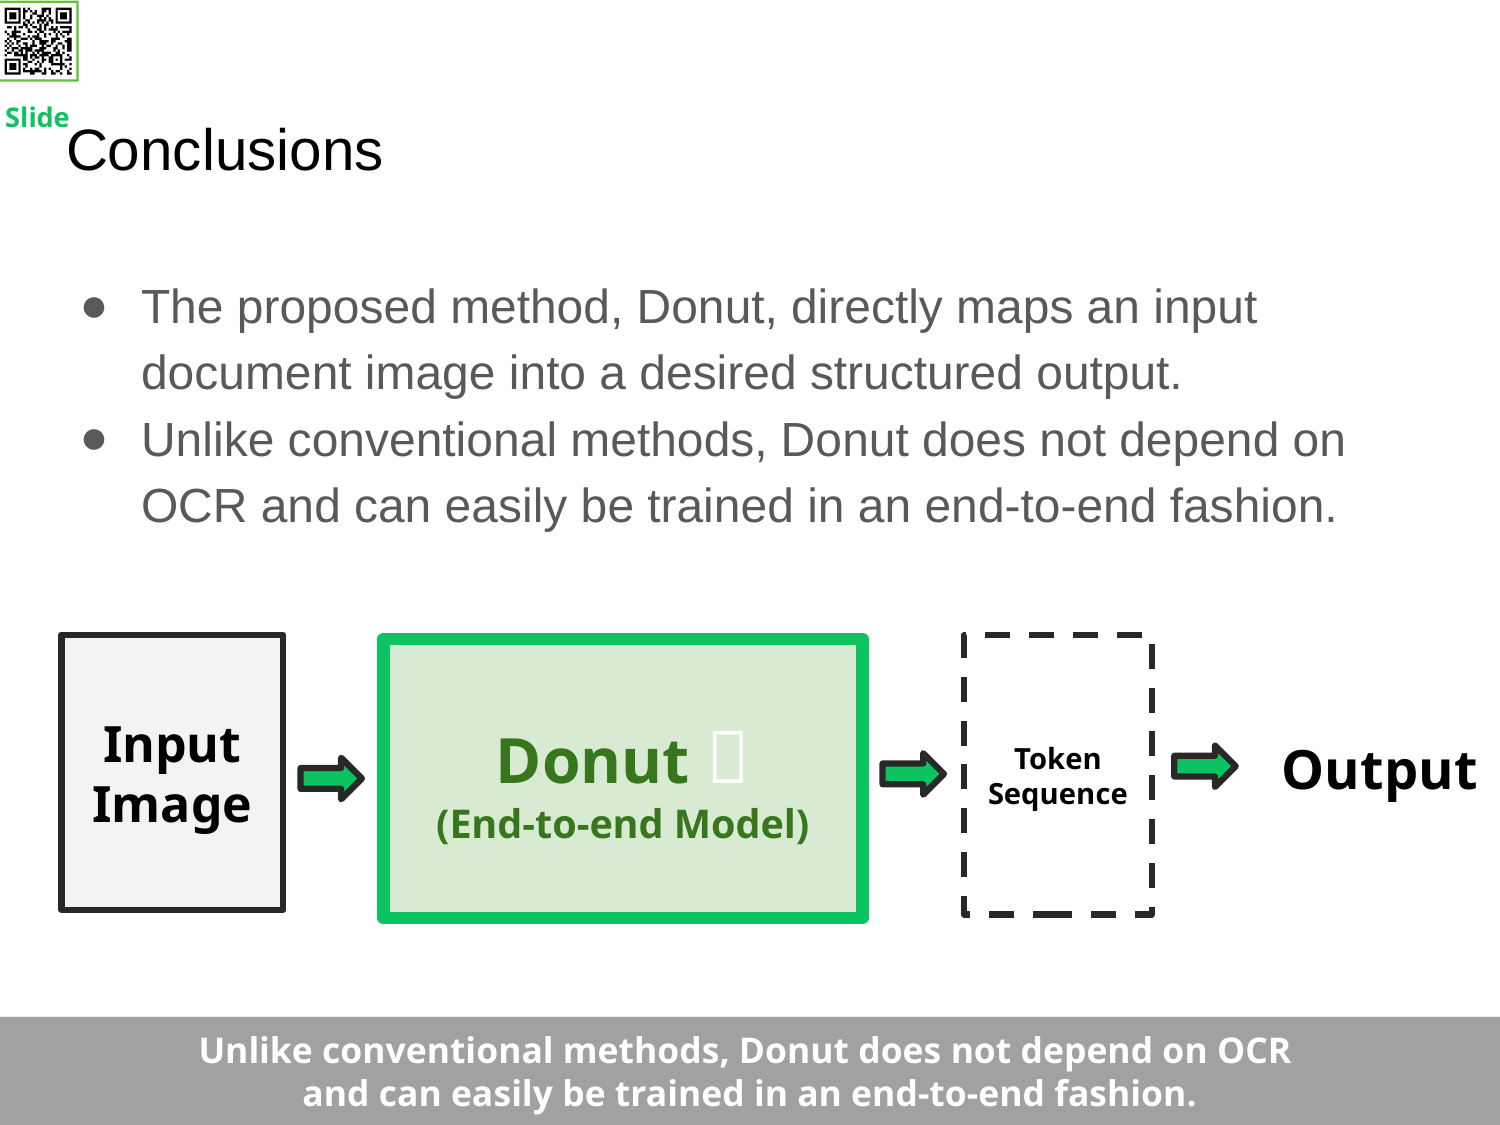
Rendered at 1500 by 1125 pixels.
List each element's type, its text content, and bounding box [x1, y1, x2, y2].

text_box Input Image [61, 634, 284, 910]
list The proposed method, Donut, directly maps an input document image into a desired structured output. Unlike conventional methods, Donut does not depend on OCR and can easily be trained in an end-to-end fashion. [51, 252, 1449, 1000]
title Conclusions [51, 97, 1449, 223]
text_box [882, 753, 944, 795]
text_box [1174, 745, 1236, 787]
text_box Token Sequence [963, 635, 1152, 915]
text_box Unlike conventional methods, Donut does not depend on OCR and can easily be trained in an end-to-end fashion. [0, 1016, 1500, 1125]
text_box Output [1266, 720, 1500, 816]
text_box Slide [0, 69, 100, 149]
text_box [300, 757, 362, 800]
text_box Donut 🍩 (End-to-end Model) [383, 638, 863, 919]
picture [0, 0, 80, 83]
